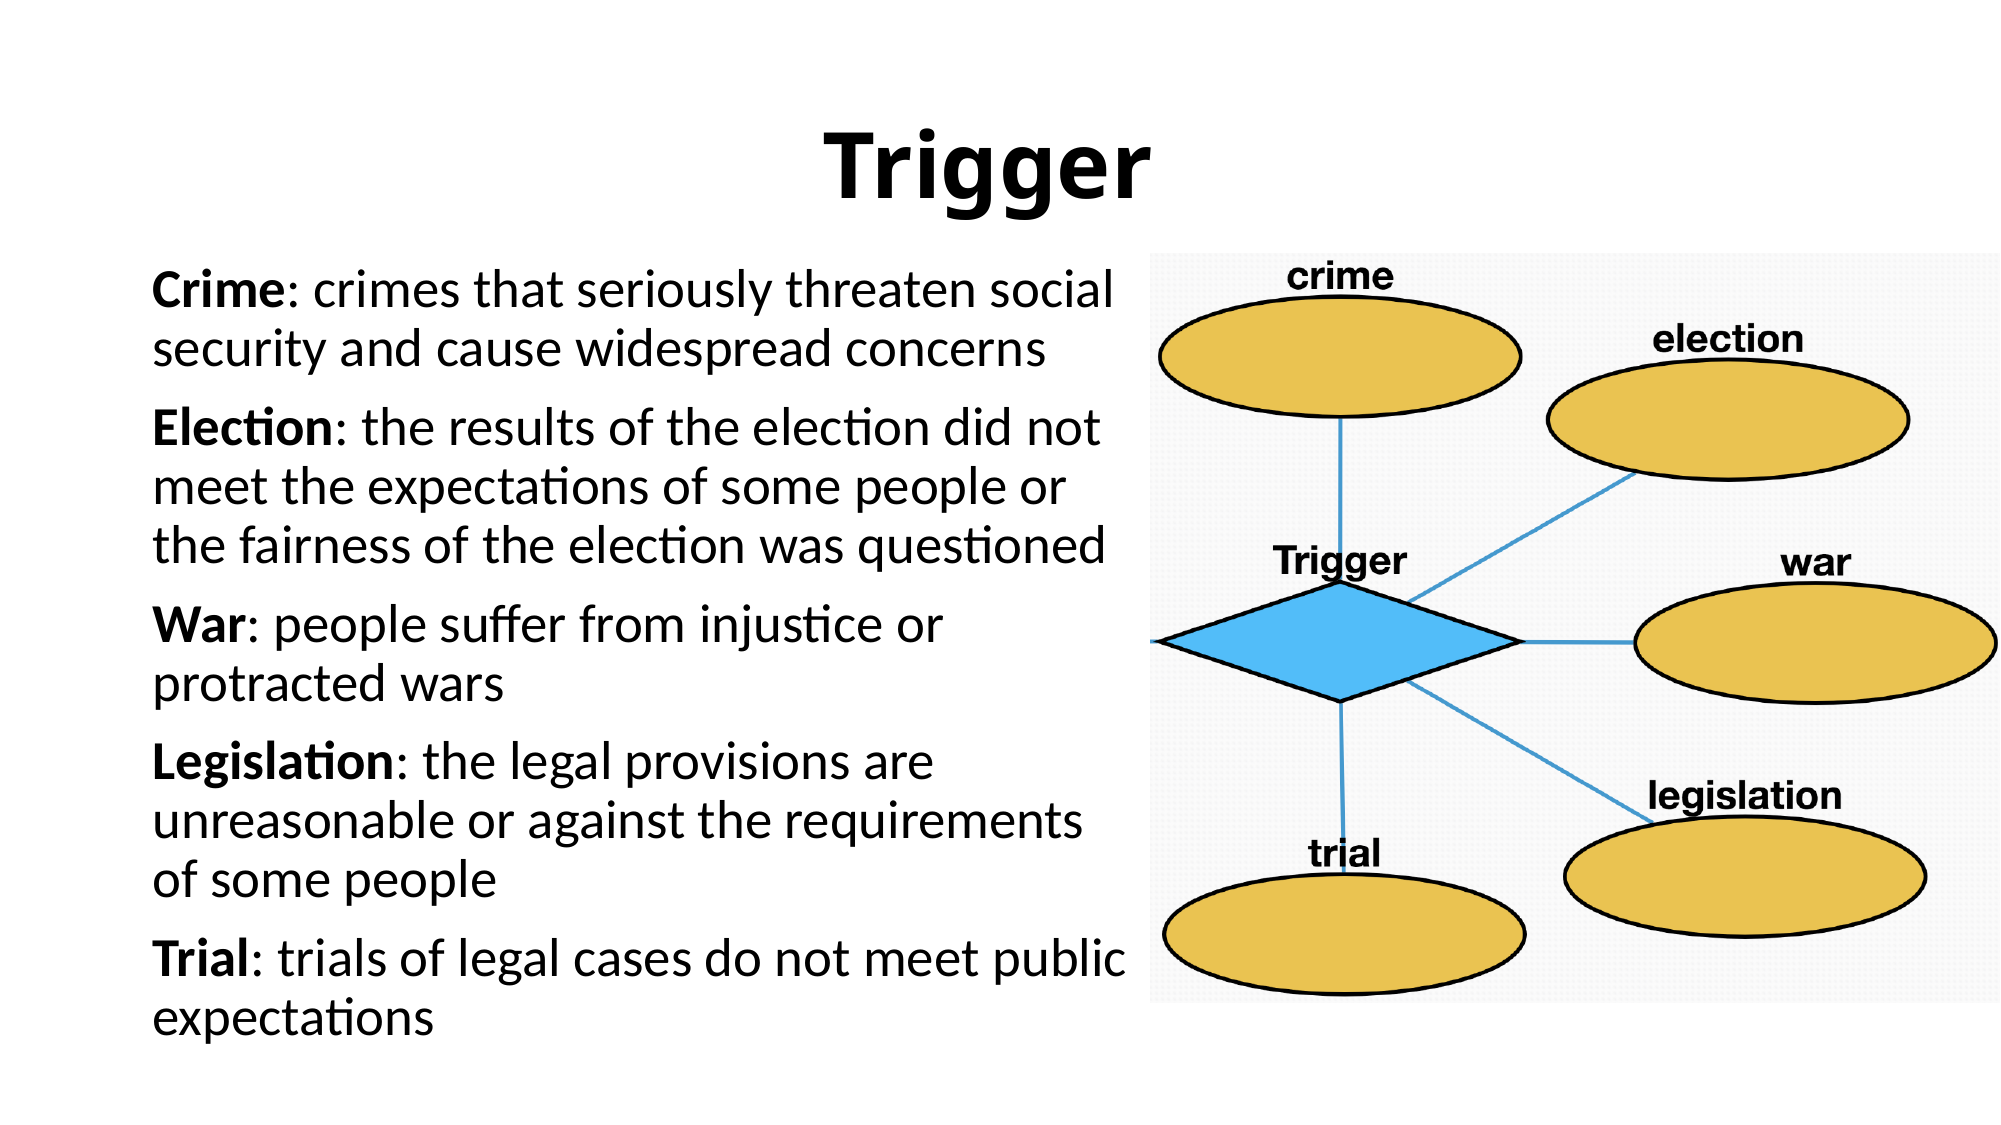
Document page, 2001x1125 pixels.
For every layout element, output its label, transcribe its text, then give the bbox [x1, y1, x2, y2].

list Crime: crimes that seriously threaten social security and cause widespread concerns Election: the results of the election did not meet the expectations of some people or the fairness of the election was questioned War: people suffer from injustice or protracted wars Legislation: the legal provisions are unreasonable or against the requirements of some people Trial: trials of legal cases do not meet public expectations [137, 253, 1151, 1066]
title Trigger [137, 59, 1863, 253]
picture [1150, 253, 2000, 1004]
